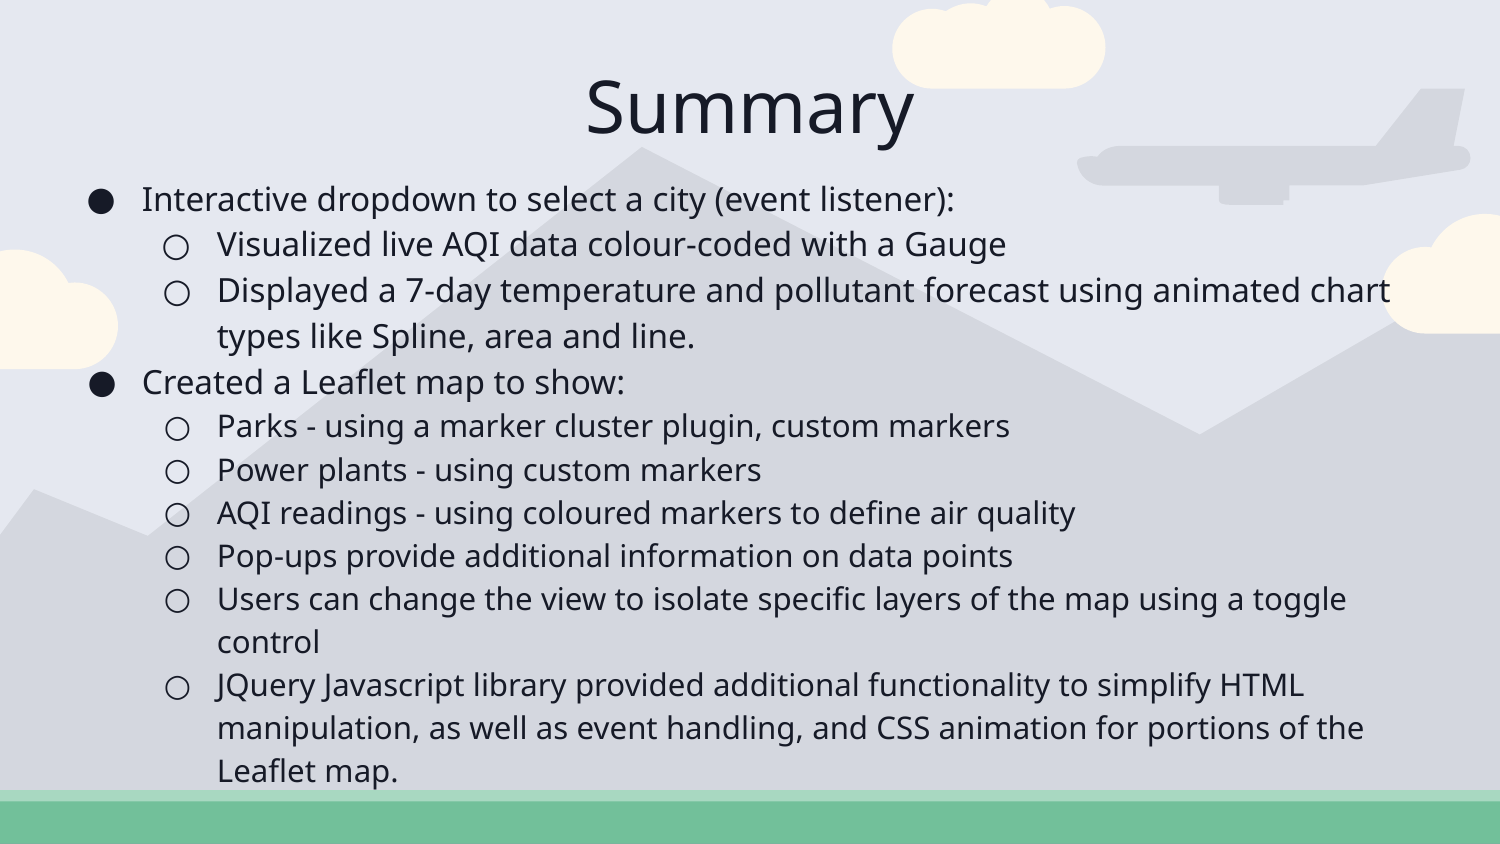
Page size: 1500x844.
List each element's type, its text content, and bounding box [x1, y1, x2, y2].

list Interactive dropdown to select a city (event listener): Visualized live AQI data colour-coded with a Gauge Displayed a 7-day temperature and pollutant forecast using animated chart types like Spline, area and line. Created a Leaflet map to show: Parks - using a marker cluster plugin, custom markers Power plants - using custom markers AQI readings - using coloured markers to define air quality Pop-ups provide additional information on data points Users can change the view to isolate specific layers of the map using a toggle control JQuery Javascript library provided additional functionality to simplify HTML manipulation, as well as event handling, and CSS animation for portions of the Leaflet map. [52, 156, 1433, 697]
title Summary [118, 45, 1382, 156]
